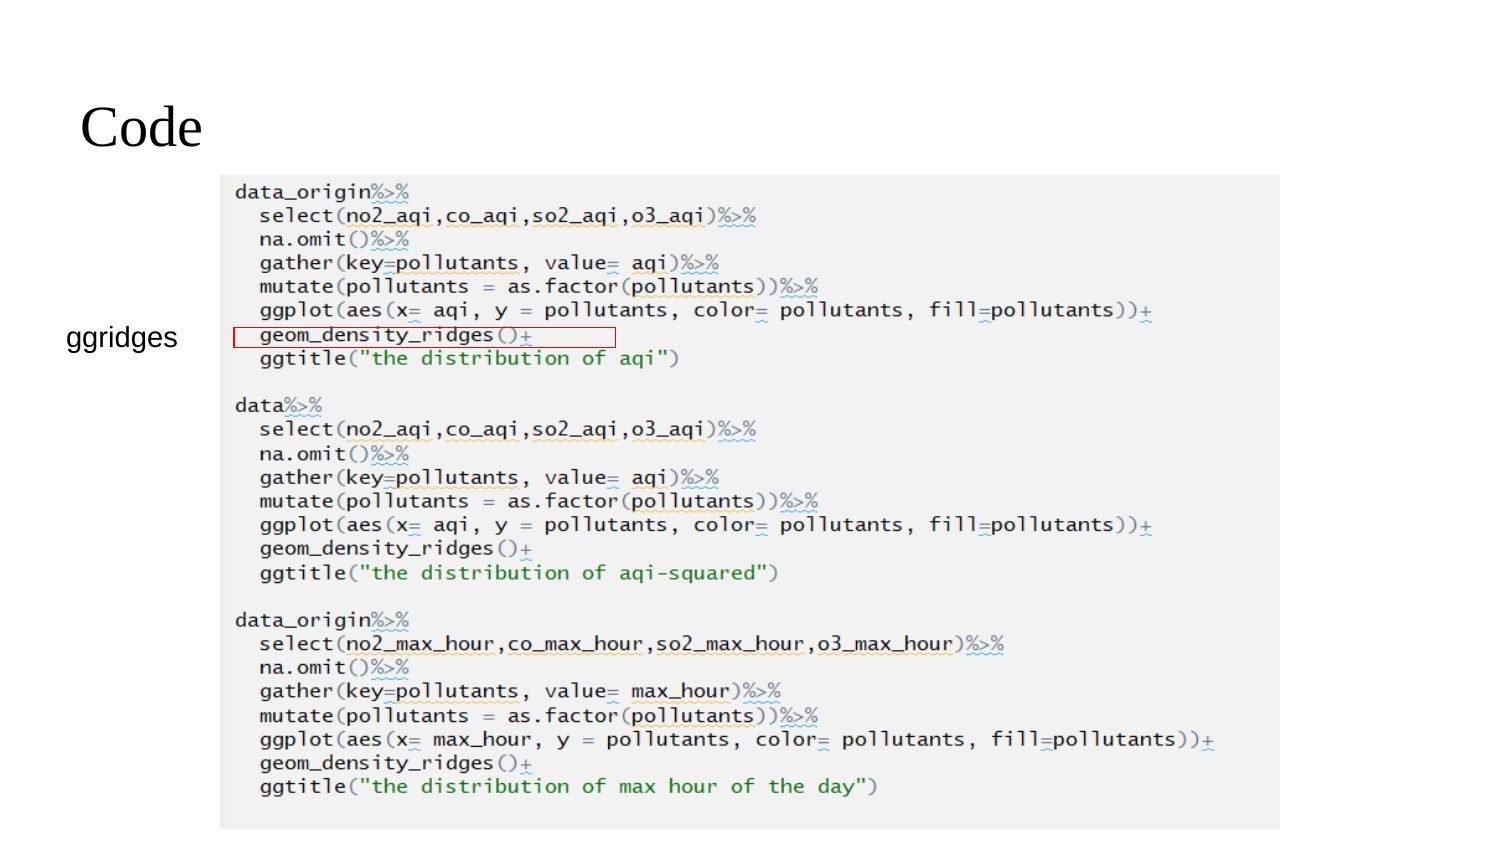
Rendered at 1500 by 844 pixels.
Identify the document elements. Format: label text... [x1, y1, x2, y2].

text_box ggridges [51, 303, 214, 372]
title Code [51, 72, 1449, 167]
picture [220, 174, 1280, 829]
